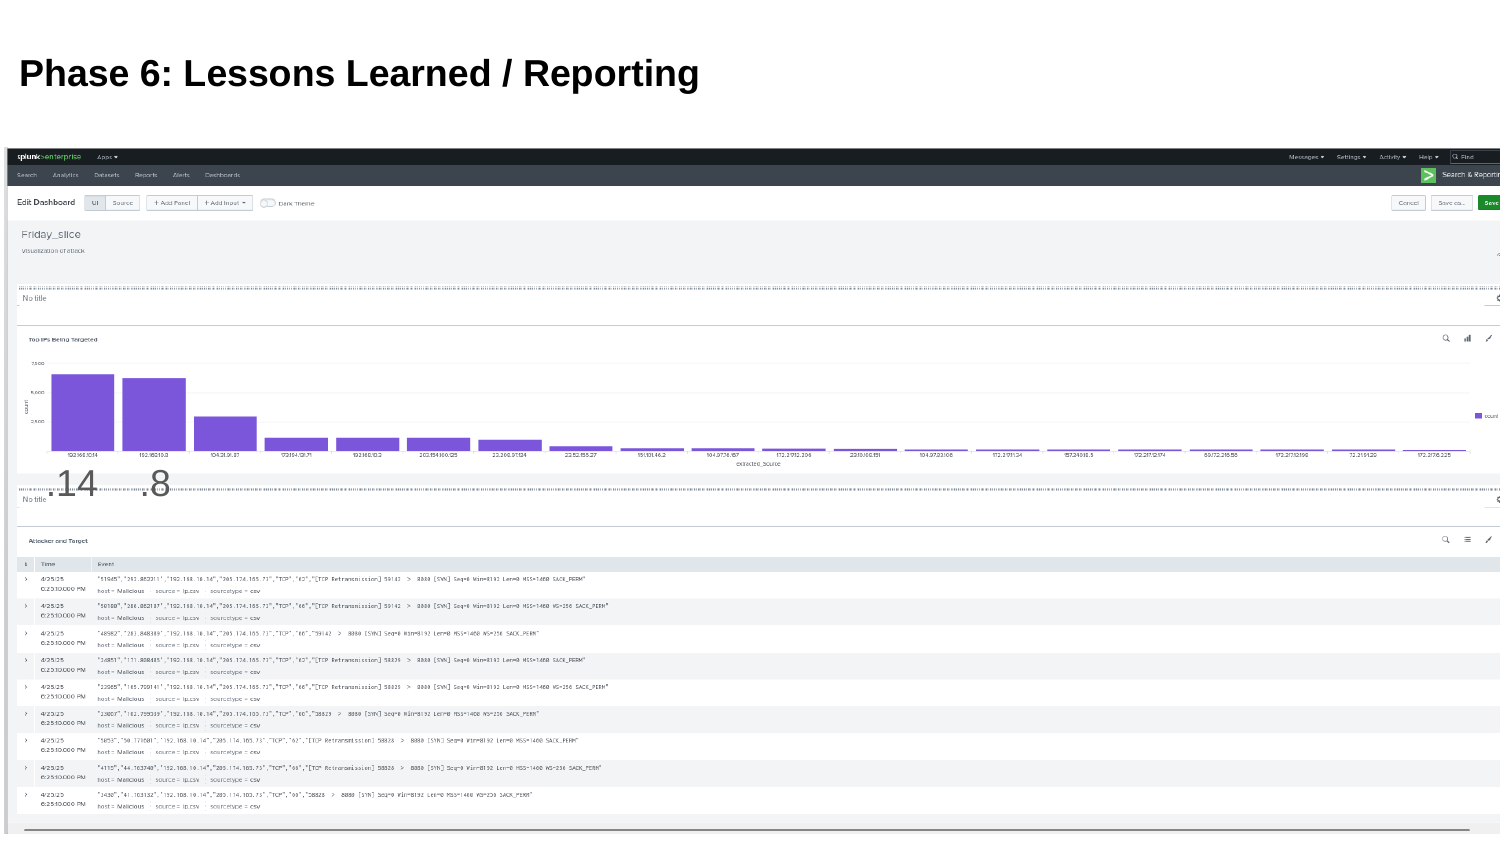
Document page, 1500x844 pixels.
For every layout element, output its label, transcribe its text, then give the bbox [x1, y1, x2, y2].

picture [3, 147, 1500, 835]
title Phase 6: Lessons Learned / Reporting [4, 27, 1402, 122]
